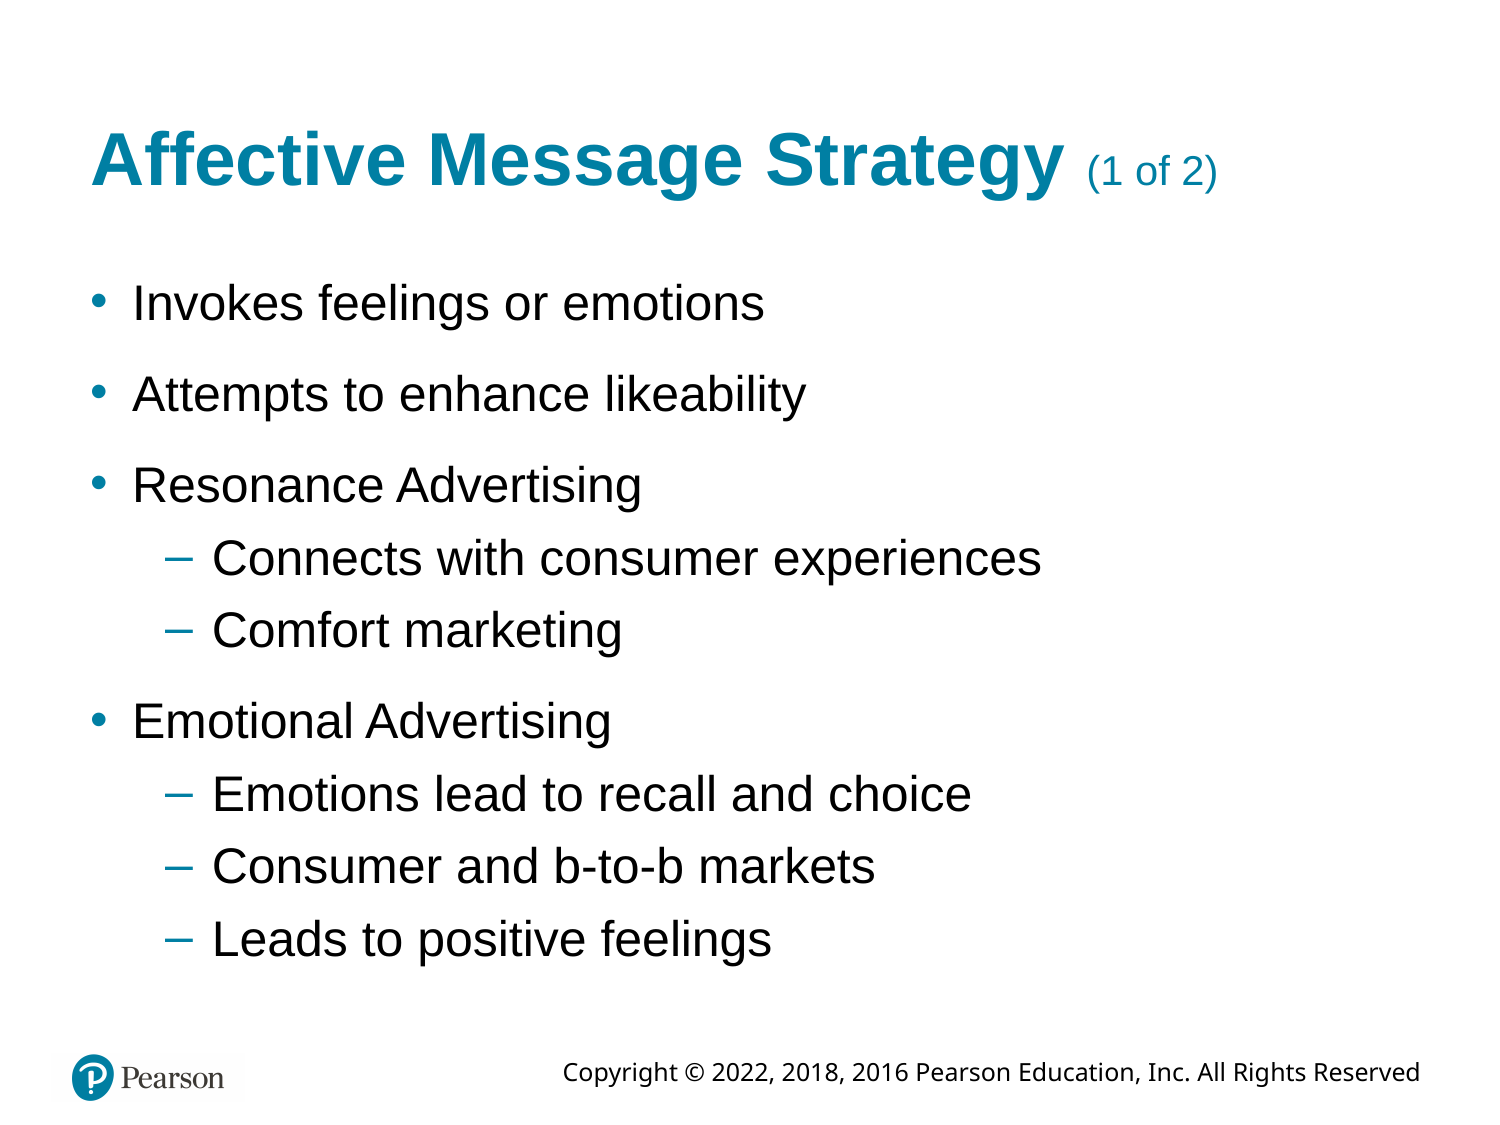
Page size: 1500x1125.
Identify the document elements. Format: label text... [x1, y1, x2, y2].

picture [51, 1053, 245, 1102]
title Affective Message Strategy (1 of 2) [75, 35, 1425, 216]
list Invokes feelings or emotions Attempts to enhance likeability Resonance Advertising Connects with consumer experiences Comfort marketing Emotional Advertising Emotions lead to recall and choice Consumer and b-to-b markets Leads to positive feelings [75, 255, 1426, 1021]
